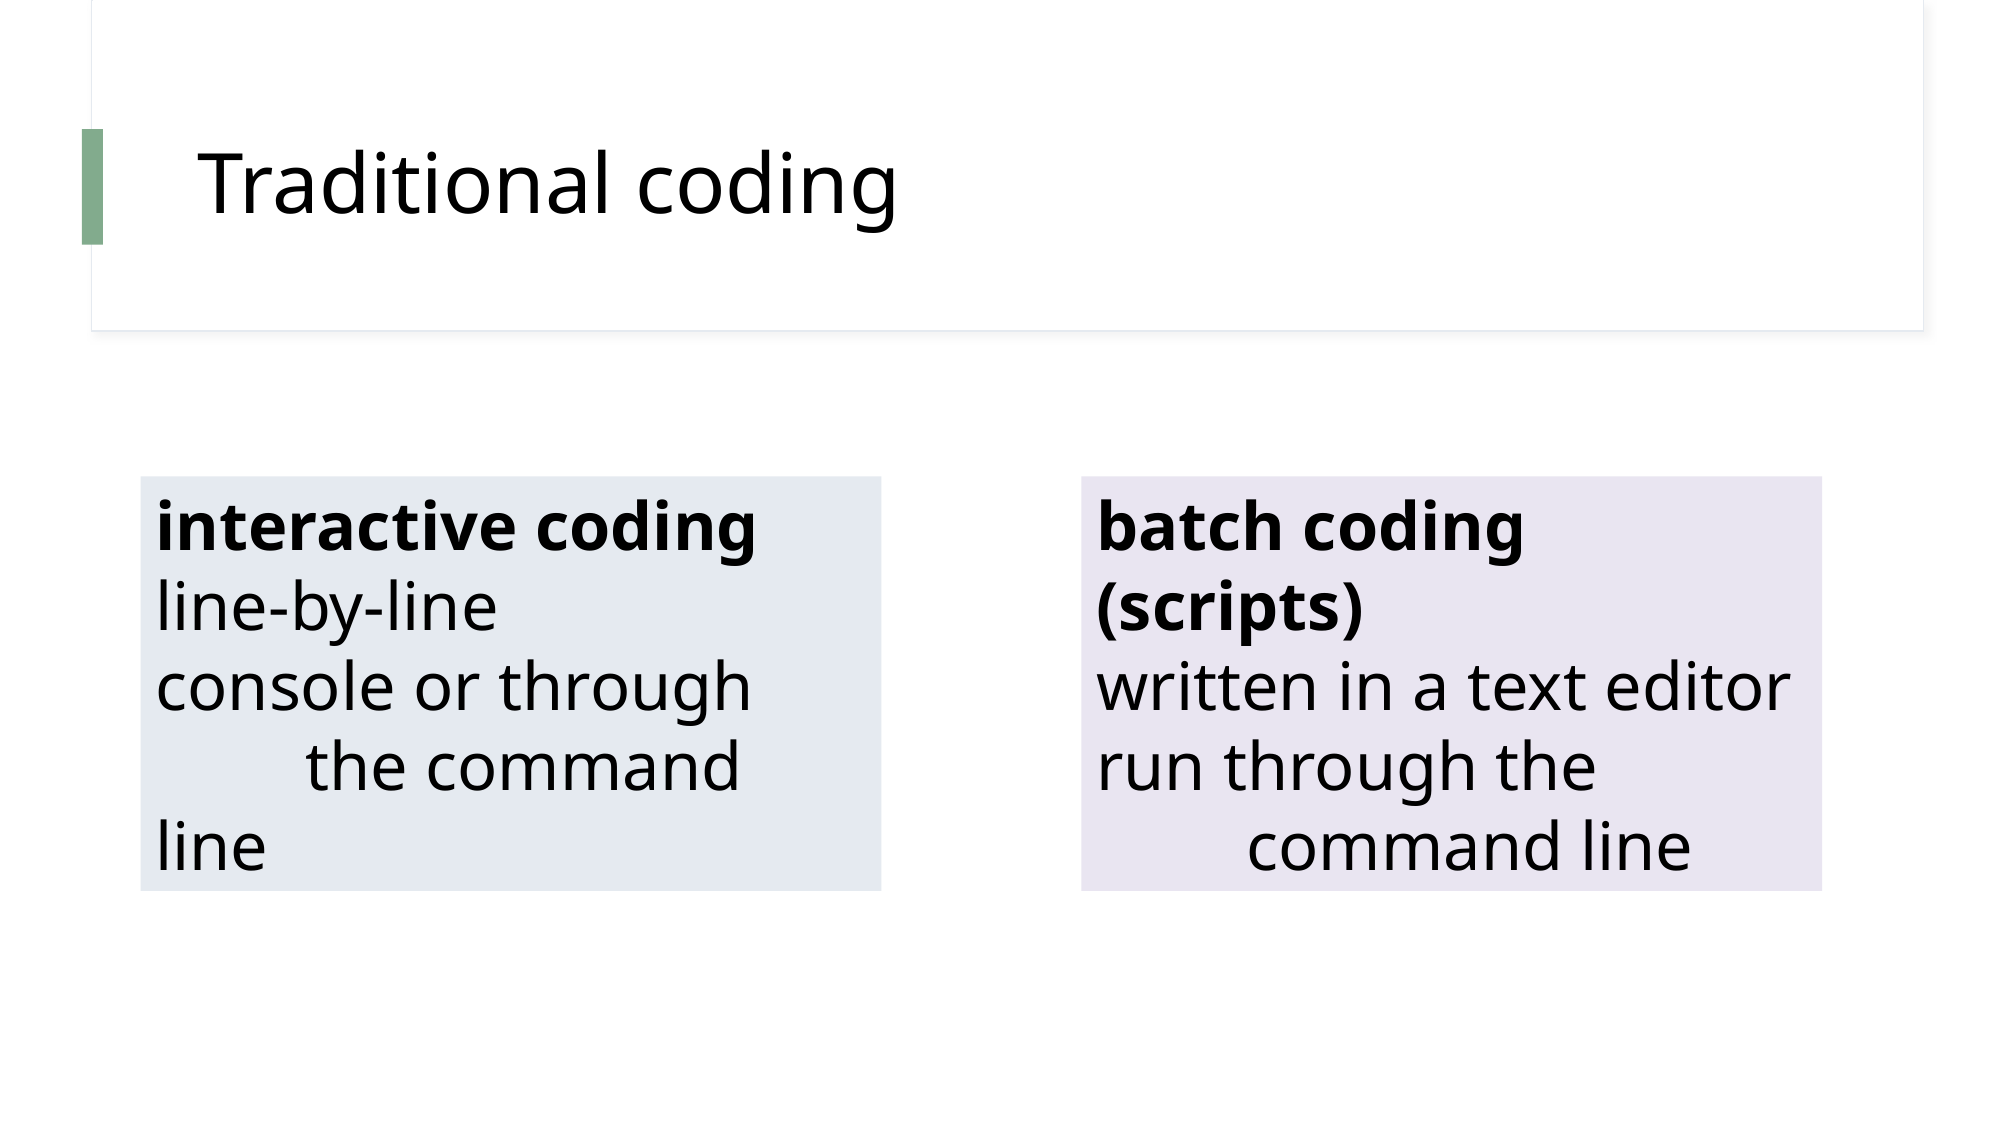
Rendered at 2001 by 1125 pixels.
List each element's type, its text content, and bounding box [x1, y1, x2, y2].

text_box batch coding (scripts) written in a text editor run through the command line [1081, 476, 1823, 891]
text_box interactive coding line-by-line console or through the command line [140, 476, 882, 891]
title Traditional coding [183, 90, 1851, 284]
